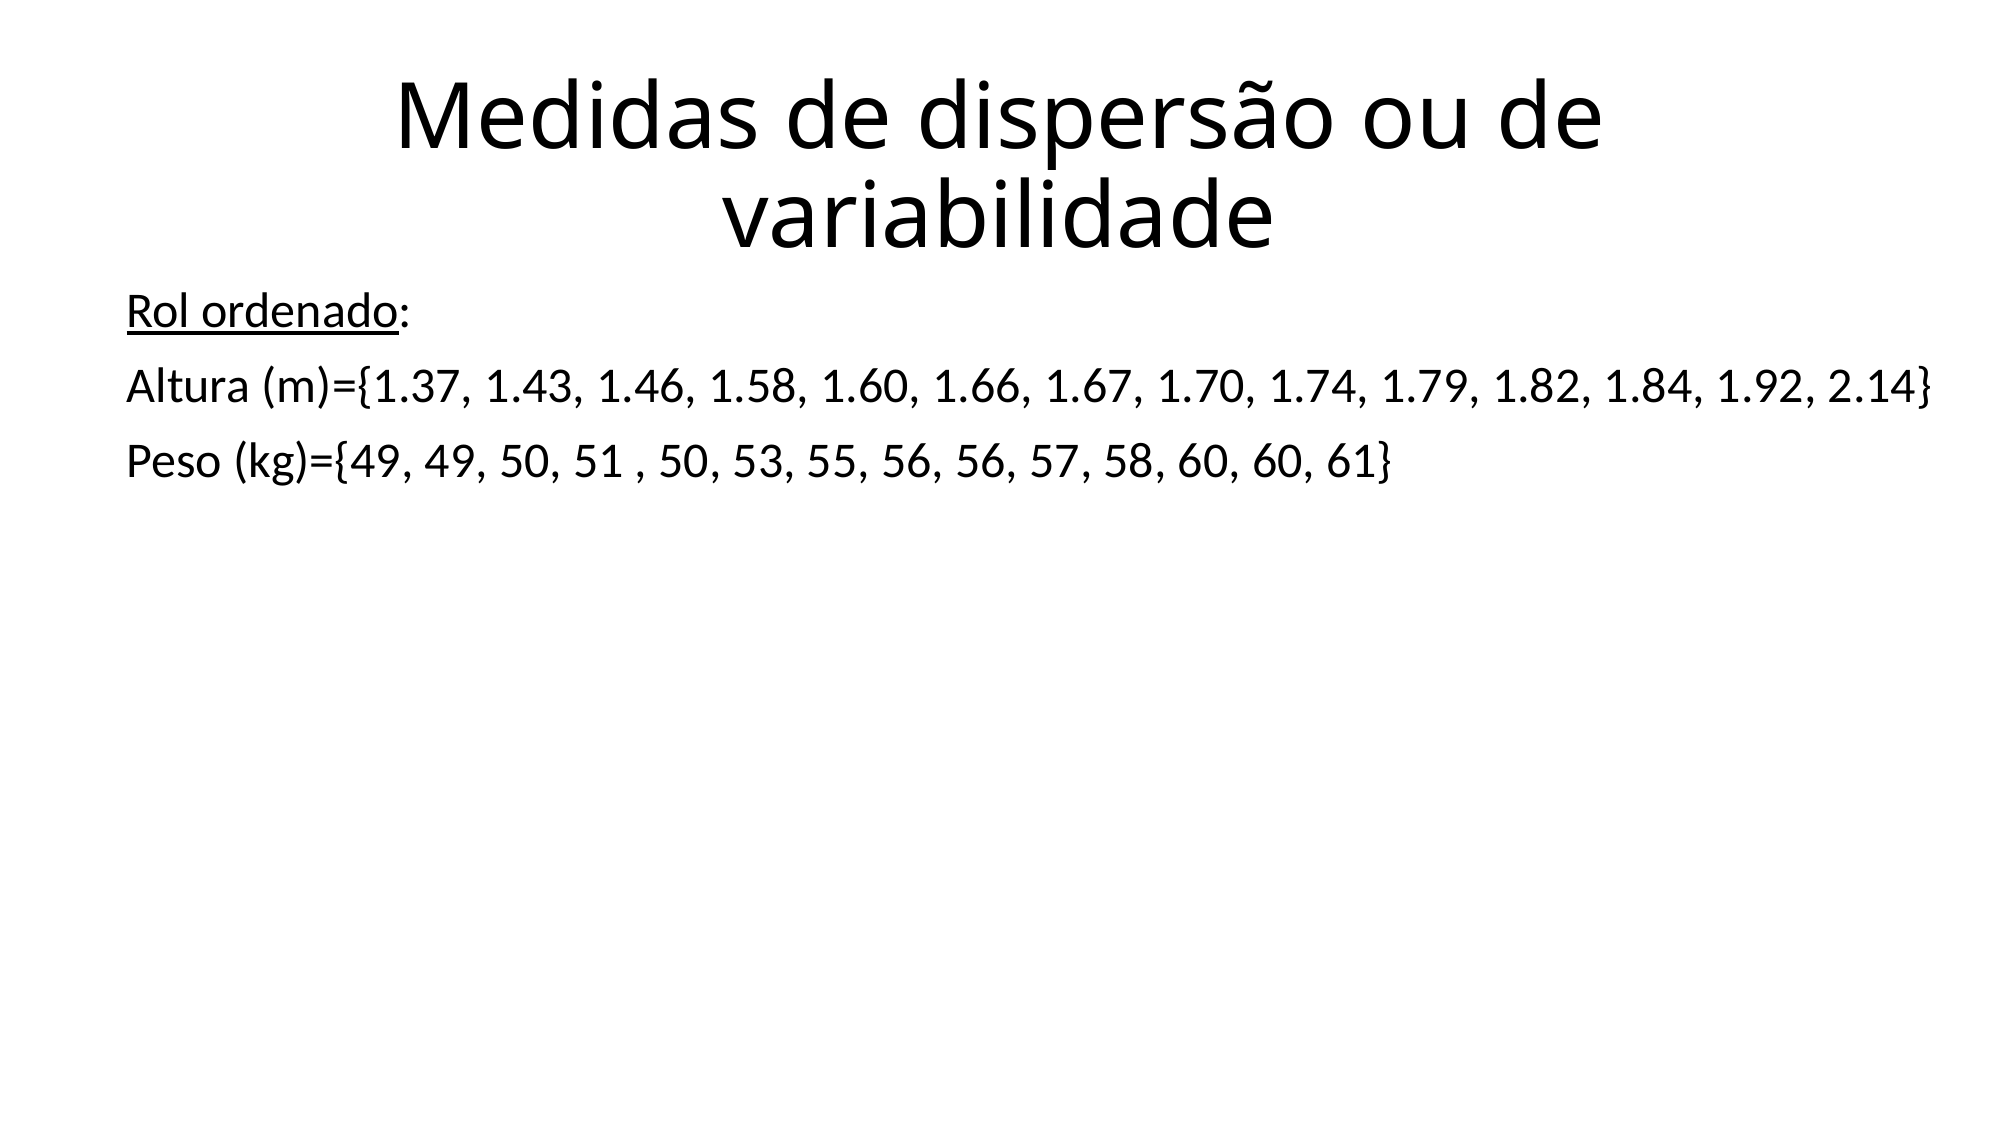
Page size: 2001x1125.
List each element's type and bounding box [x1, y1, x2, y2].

title [137, 59, 1863, 277]
text_box [111, 277, 1978, 713]
